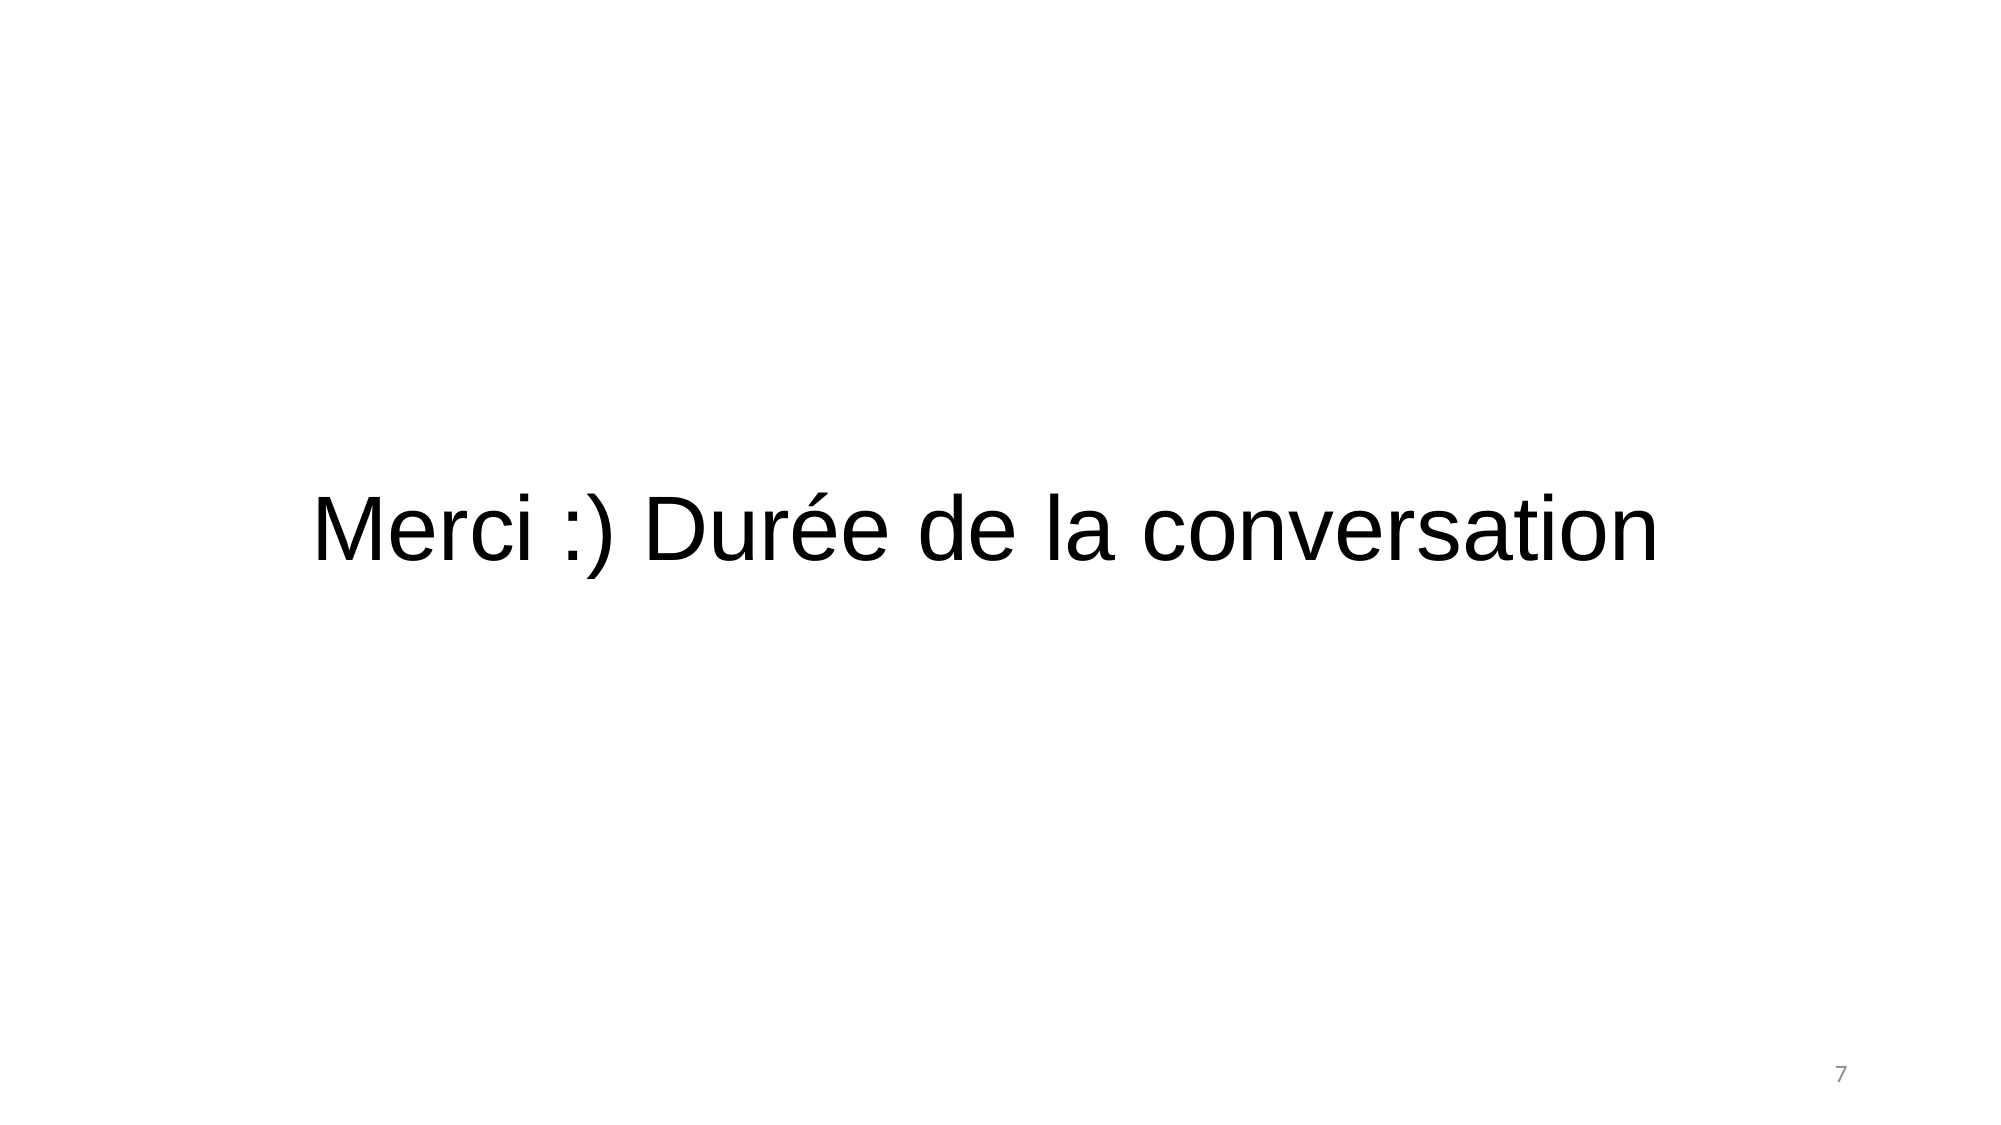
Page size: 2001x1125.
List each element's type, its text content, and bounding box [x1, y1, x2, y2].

slide_number 7 [1412, 1042, 1863, 1103]
list Merci :) Durée de la conversation [137, 299, 1863, 1014]
